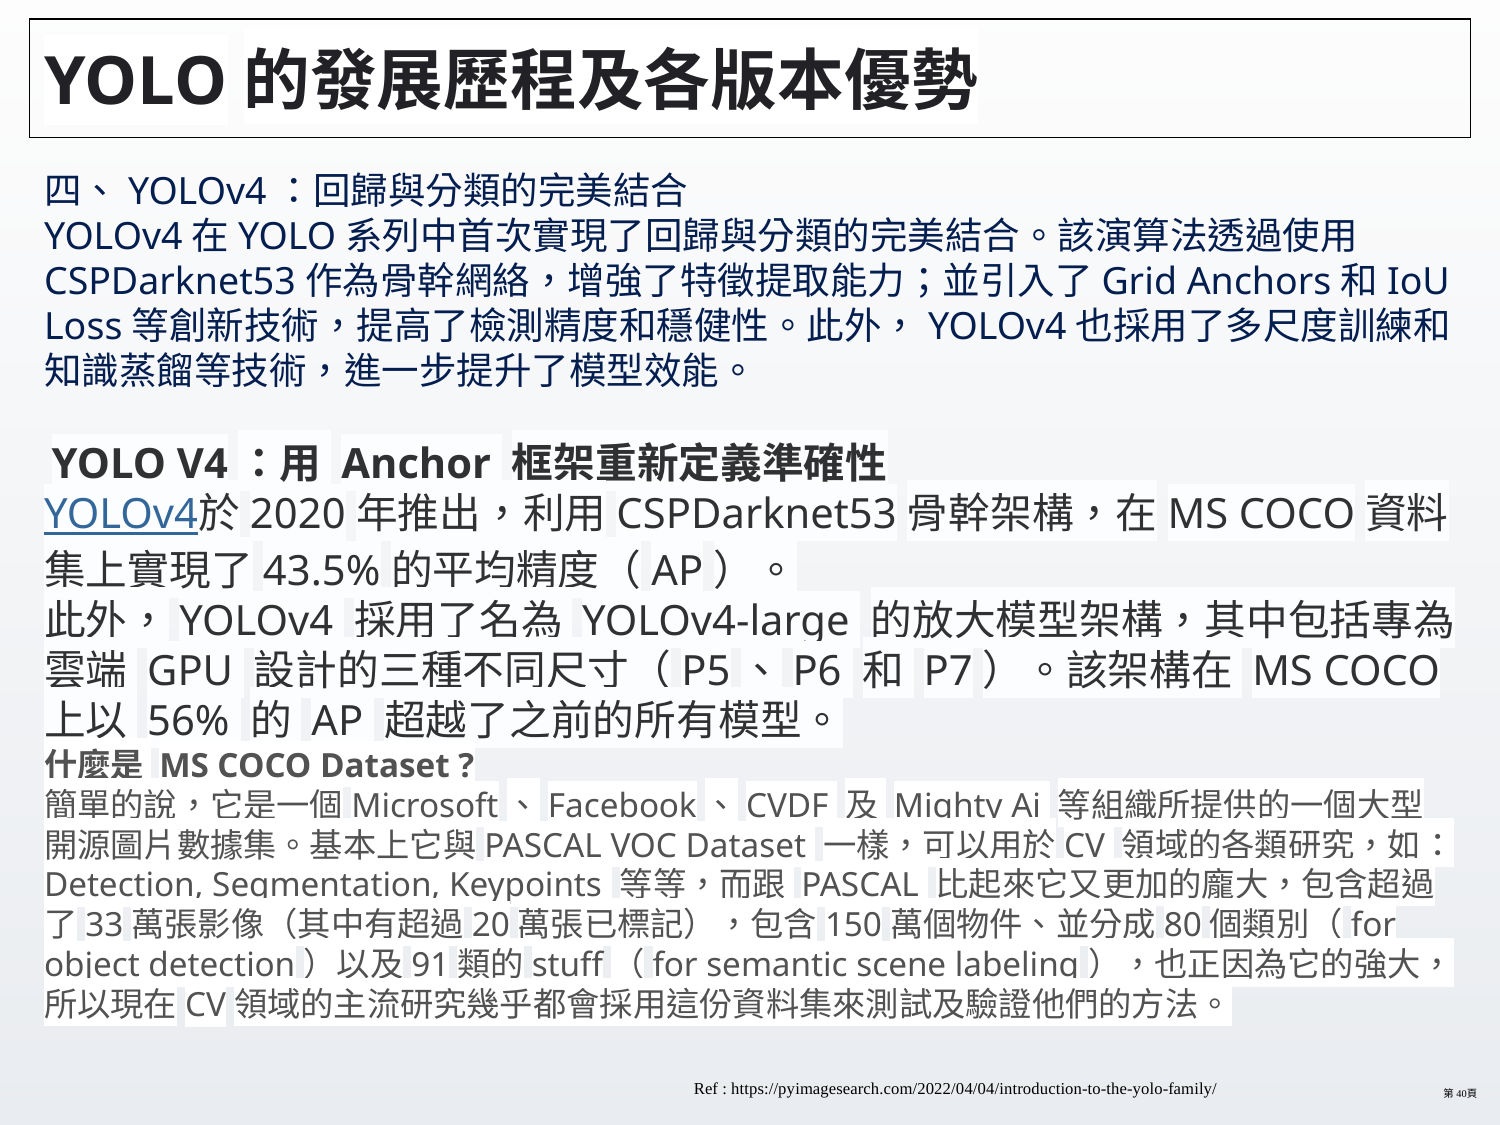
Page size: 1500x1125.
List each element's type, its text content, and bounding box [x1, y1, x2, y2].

list 四、YOLOv4：回歸與分類的完美結合 YOLOv4在YOLO系列中首次實現了回歸與分類的完美結合。該演算法透過使用CSPDarknet53作為骨幹網絡，增強了特徵提取能力；並引入了Grid Anchors和IoU Loss等創新技術，提高了檢測精度和穩健性。此外，YOLOv4也採用了多尺度訓練和知識蒸餾等技術，進一步提升了模型效能。 YOLO V4：用 Anchor 框架重新定義準確性 YOLOv4於2020年推出，利用CSPDarknet53骨幹架構，在MS COCO資料集上實現了43.5%的平均精度（AP）。 此外，YOLOv4 採用了名為 YOLOv4-large 的放大模型架構，其中包括專為雲端 GPU 設計的三種不同尺寸（P5、P6 和 P7）。該架構在 MS COCO 上以 56% 的 AP 超越了之前的所有模型。 什麼是 MS COCO Dataset ? 簡單的說，它是一個Microsoft、Facebook、CVDF 及 Mighty Ai 等組織所提供的一個大型開源圖片數據集。基本上它與PASCAL VOC Dataset 一樣，可以用於CV 領域的各類研究，如：Detection, Segmentation, Keypoints 等等，而跟 PASCAL 比起來它又更加的龐大，包含超過了33萬張影像（其中有超過20萬張已標記），包含150萬個物件、並分成80個類別（for object detection）以及91類的stuff（for semantic scene labeling），也正因為它的強大，所以現在CV領域的主流研究幾乎都會採用這份資料集來測試及驗證他們的方法。 [29, 159, 1471, 1069]
text_box Ref : https://pyimagesearch.com/2022/04/04/introduction-to-the-yolo-family/ [679, 1070, 1430, 1106]
title YOLO的發展歷程及各版本優勢 [29, 18, 1471, 138]
